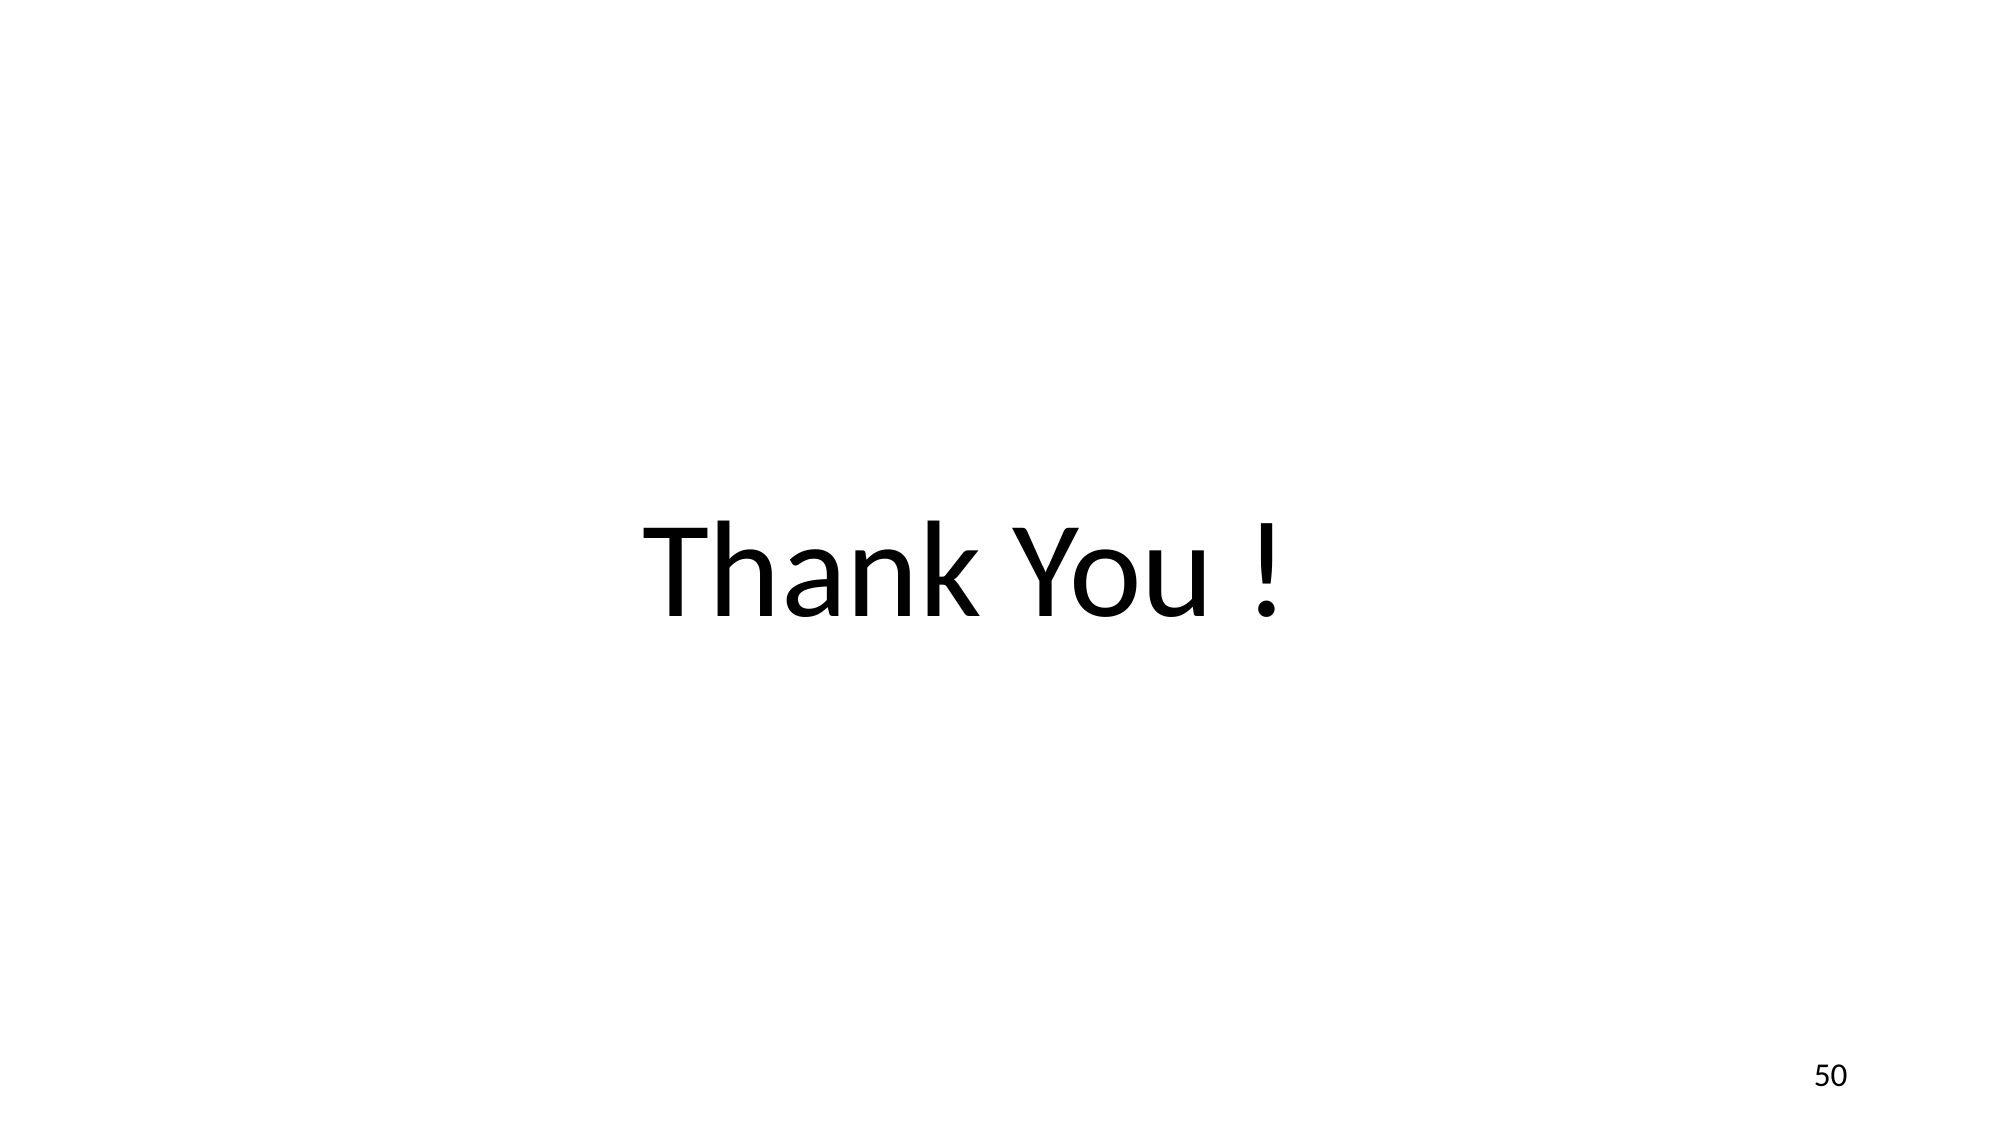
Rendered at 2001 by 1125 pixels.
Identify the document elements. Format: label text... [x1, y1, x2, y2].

text_box Thank You ! [627, 471, 1306, 652]
slide_number 50 [1412, 1042, 1863, 1103]
